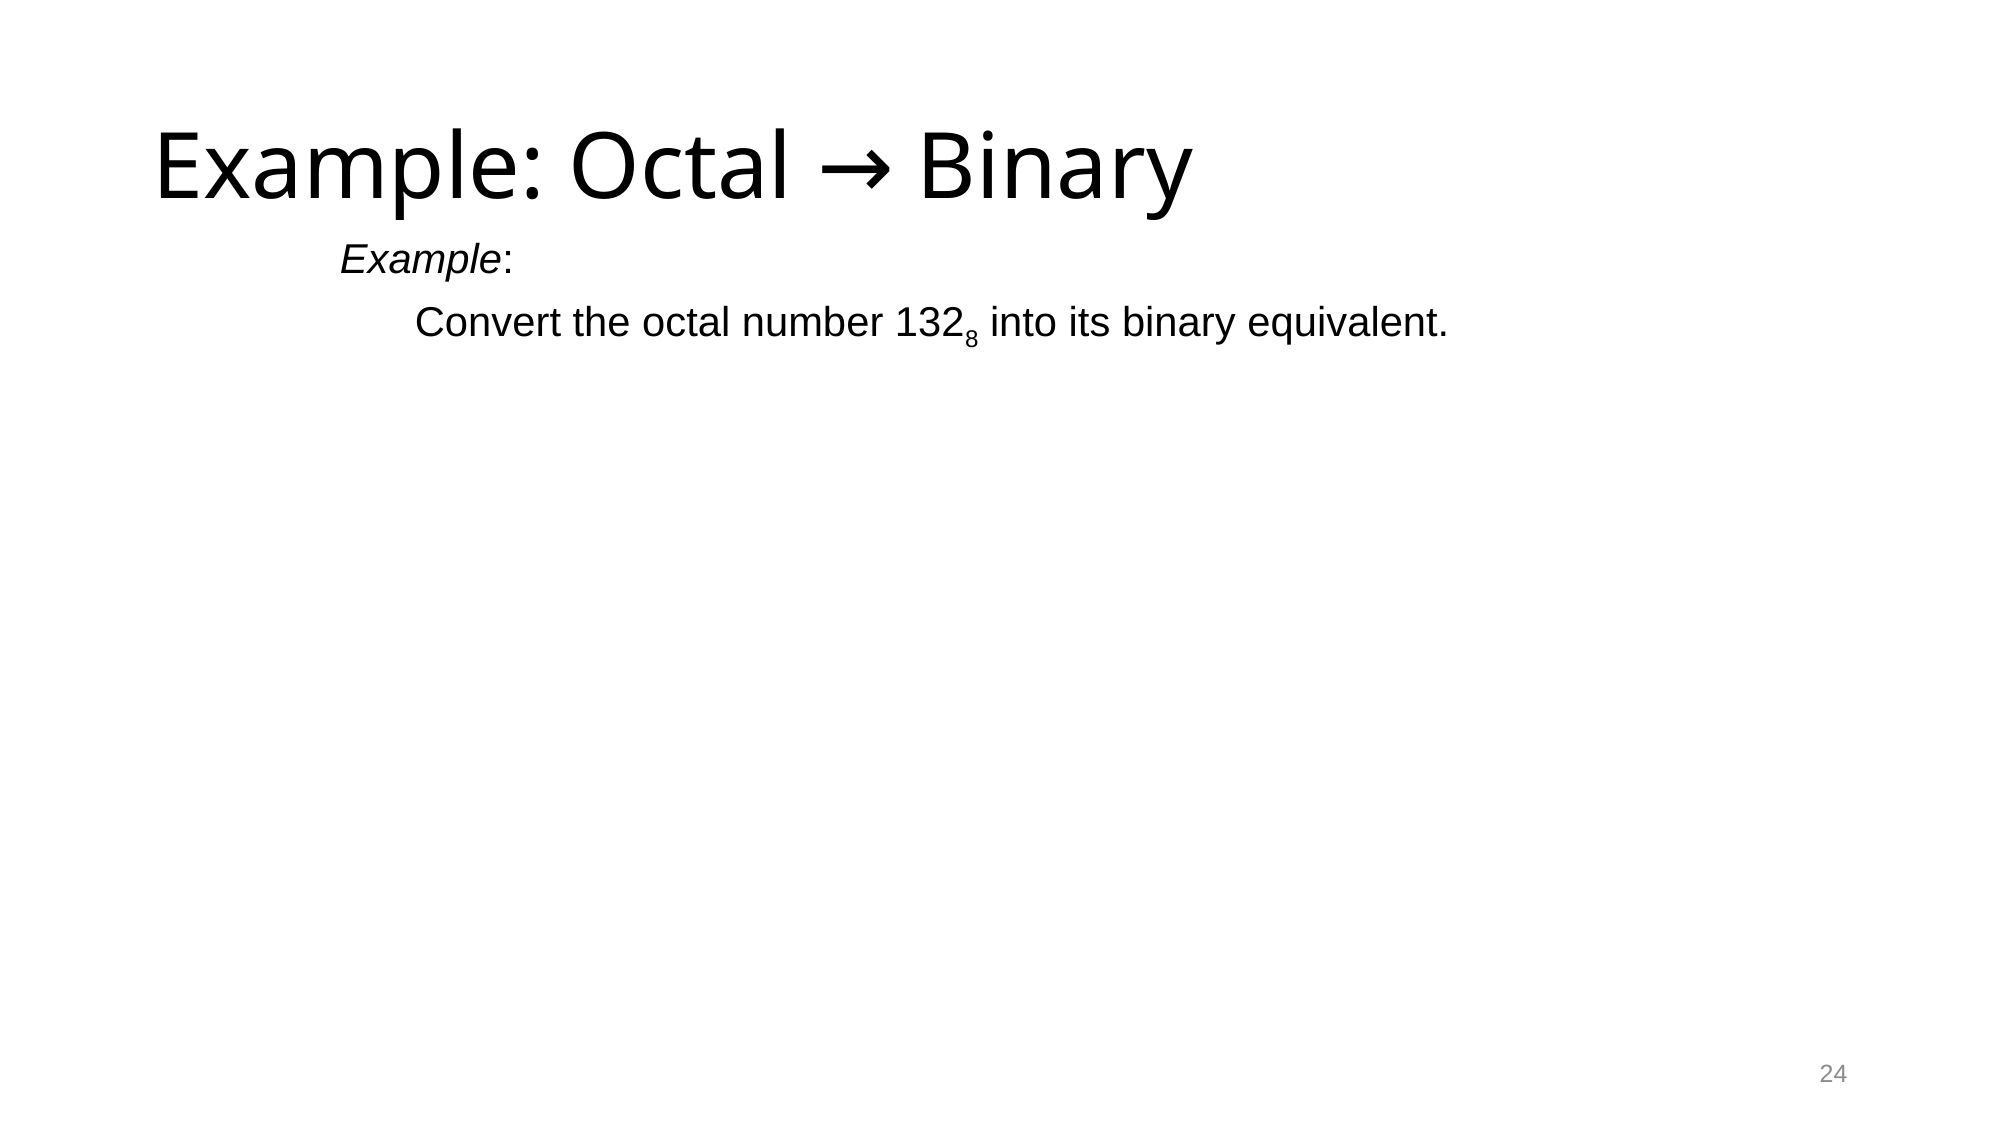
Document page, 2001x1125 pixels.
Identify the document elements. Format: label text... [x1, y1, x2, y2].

text_box Example: Convert the octal number 1328 into its binary equivalent. [324, 224, 1650, 360]
slide_number 24 [1412, 1042, 1863, 1103]
title Example: Octal → Binary [137, 59, 1863, 278]
